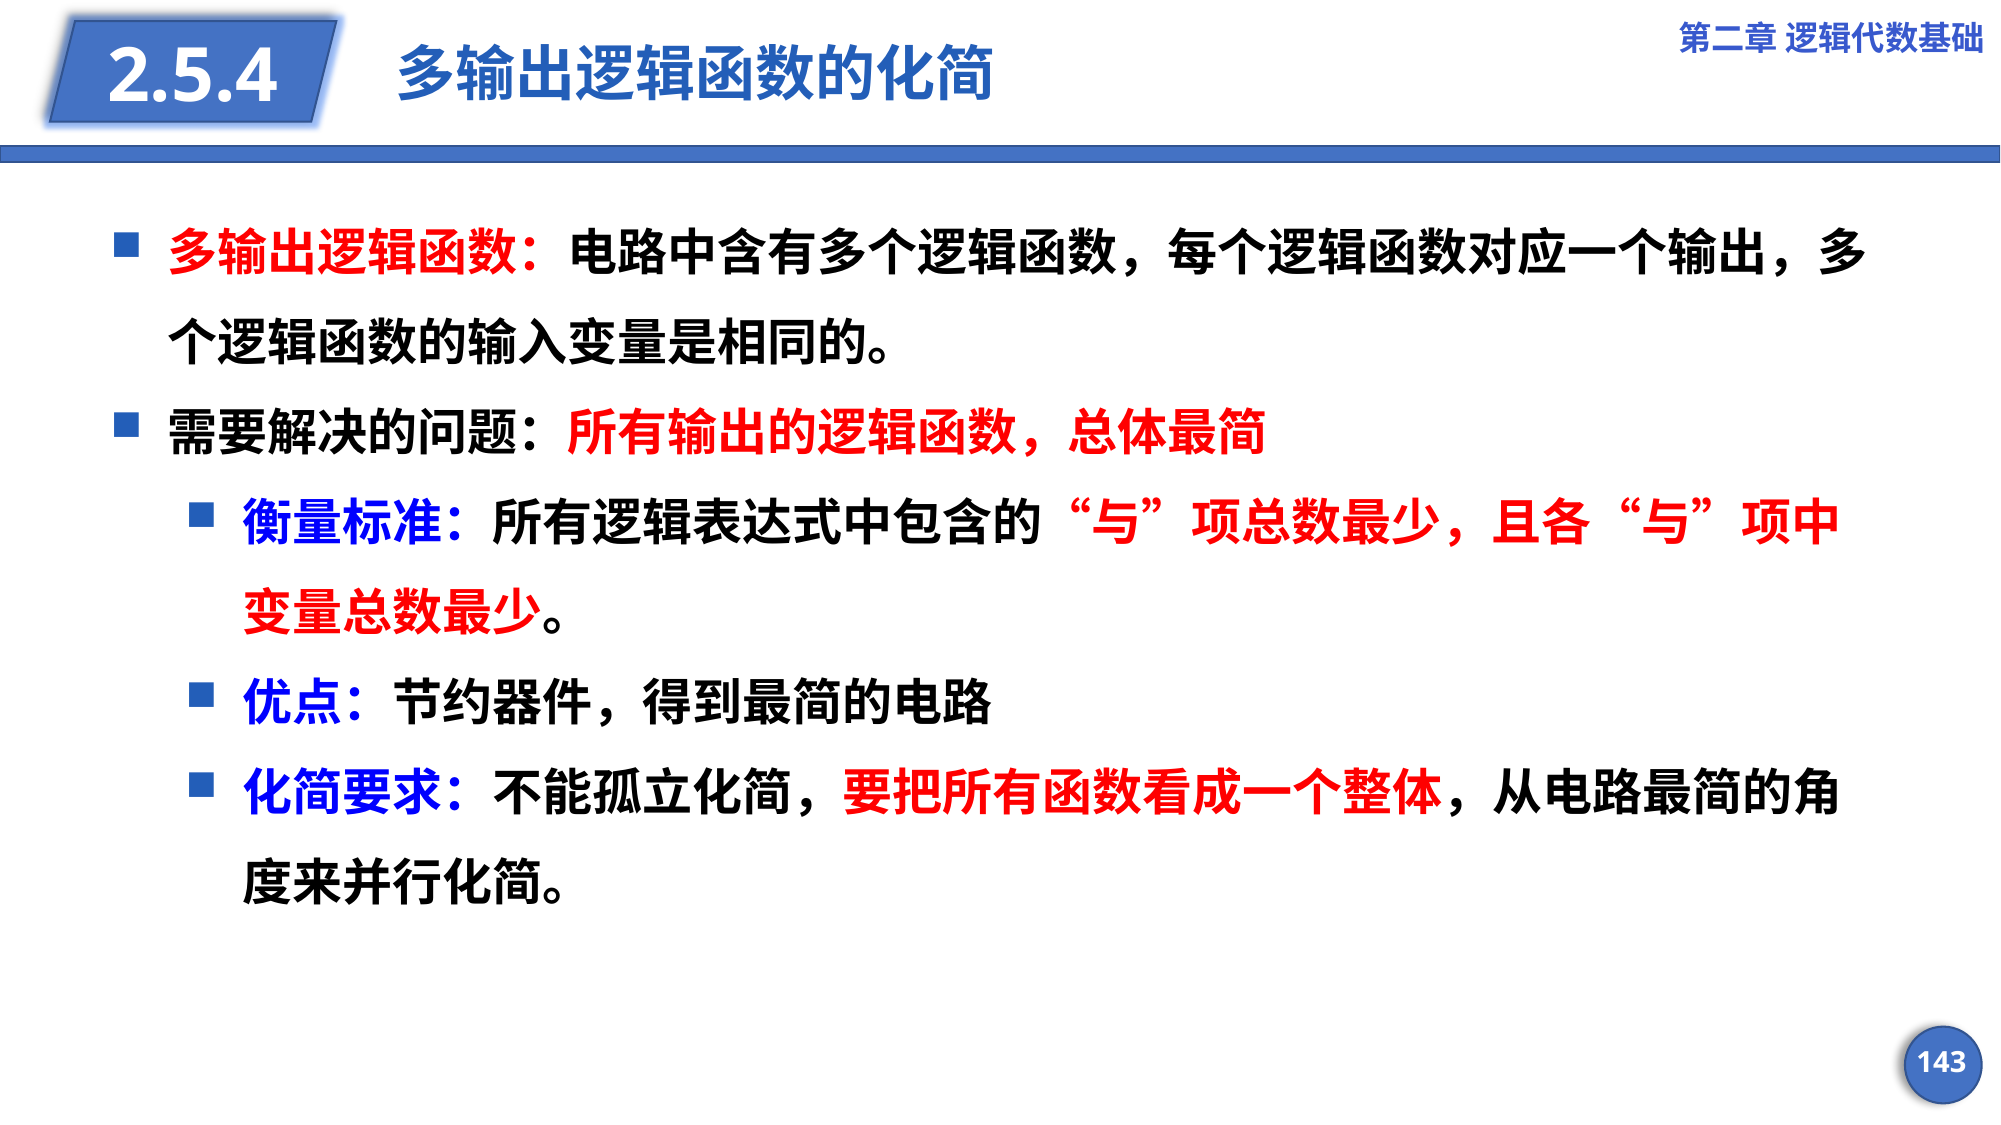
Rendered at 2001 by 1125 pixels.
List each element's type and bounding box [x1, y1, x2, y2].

text_box [48, 20, 338, 123]
slide_number [1895, 1033, 1989, 1094]
text_box [95, 183, 1904, 918]
title [380, 16, 1154, 137]
footer [1659, 0, 2000, 83]
